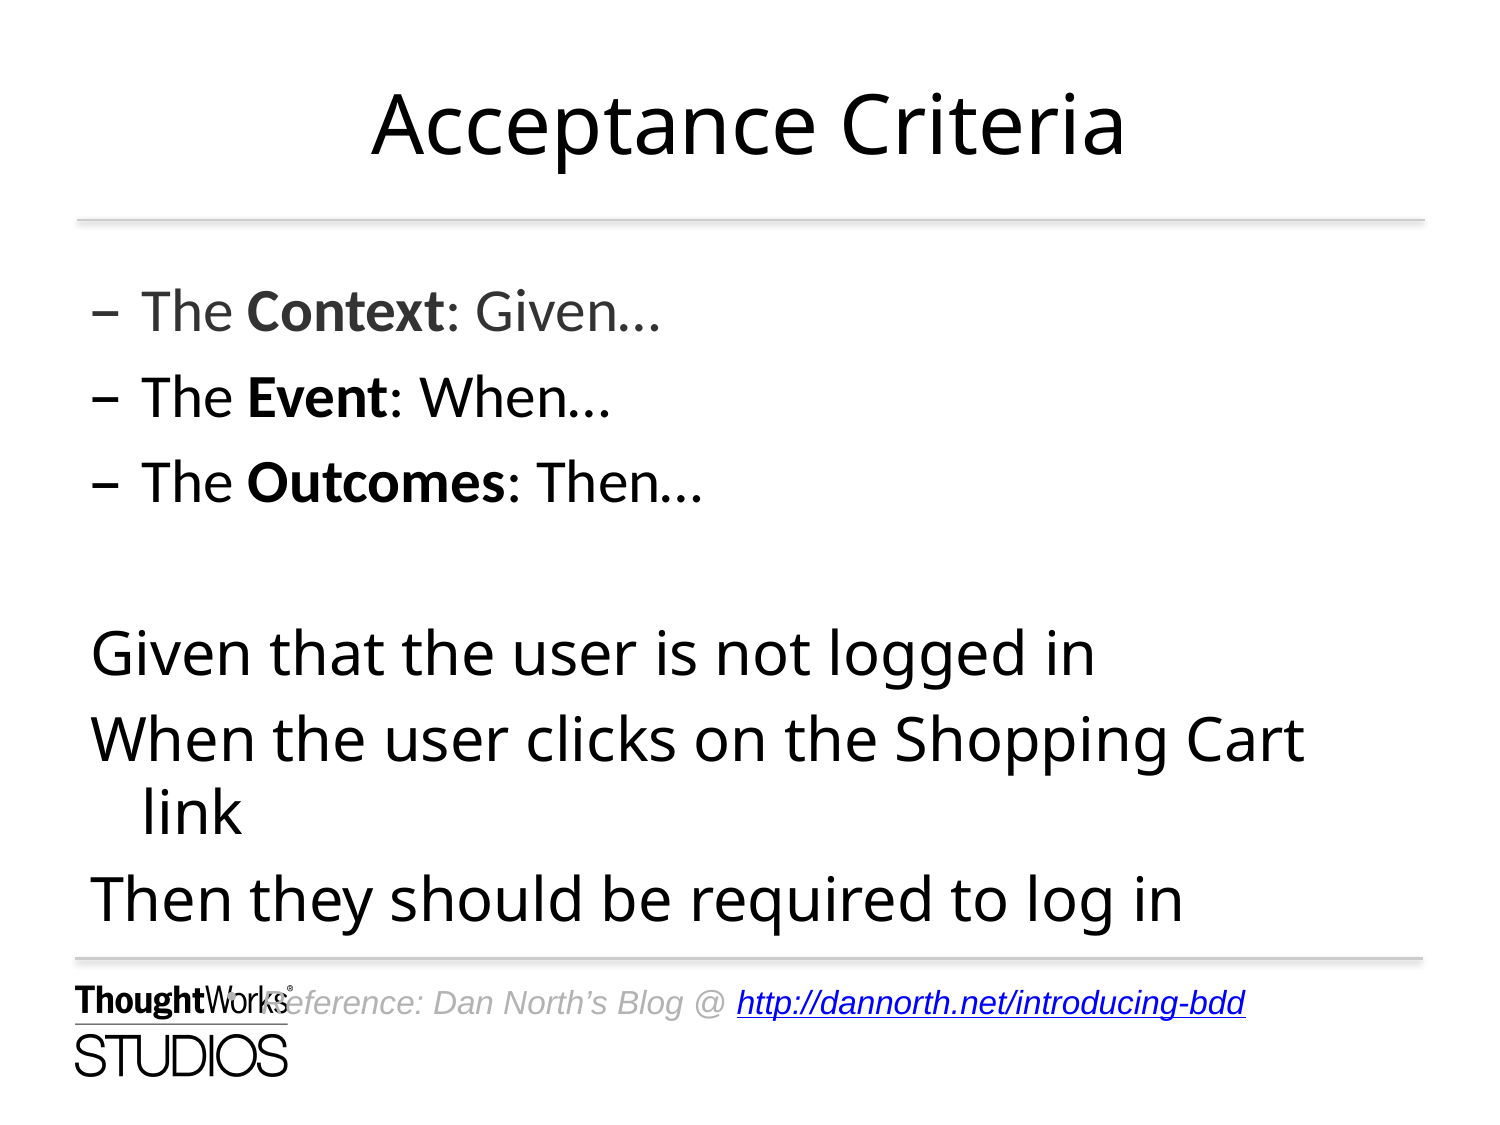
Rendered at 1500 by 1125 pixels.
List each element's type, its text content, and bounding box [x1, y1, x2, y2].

list The Context: Given… The Event: When… The Outcomes: Then… Given that the user is not logged in When the user clicks on the Shopping Cart link Then they should be required to log in [75, 262, 1425, 948]
text_box Reference: Dan North’s Blog @ http://dannorth.net/introducing-bdd [219, 974, 1252, 1028]
picture [75, 985, 293, 1077]
title Acceptance Criteria [75, 45, 1425, 197]
